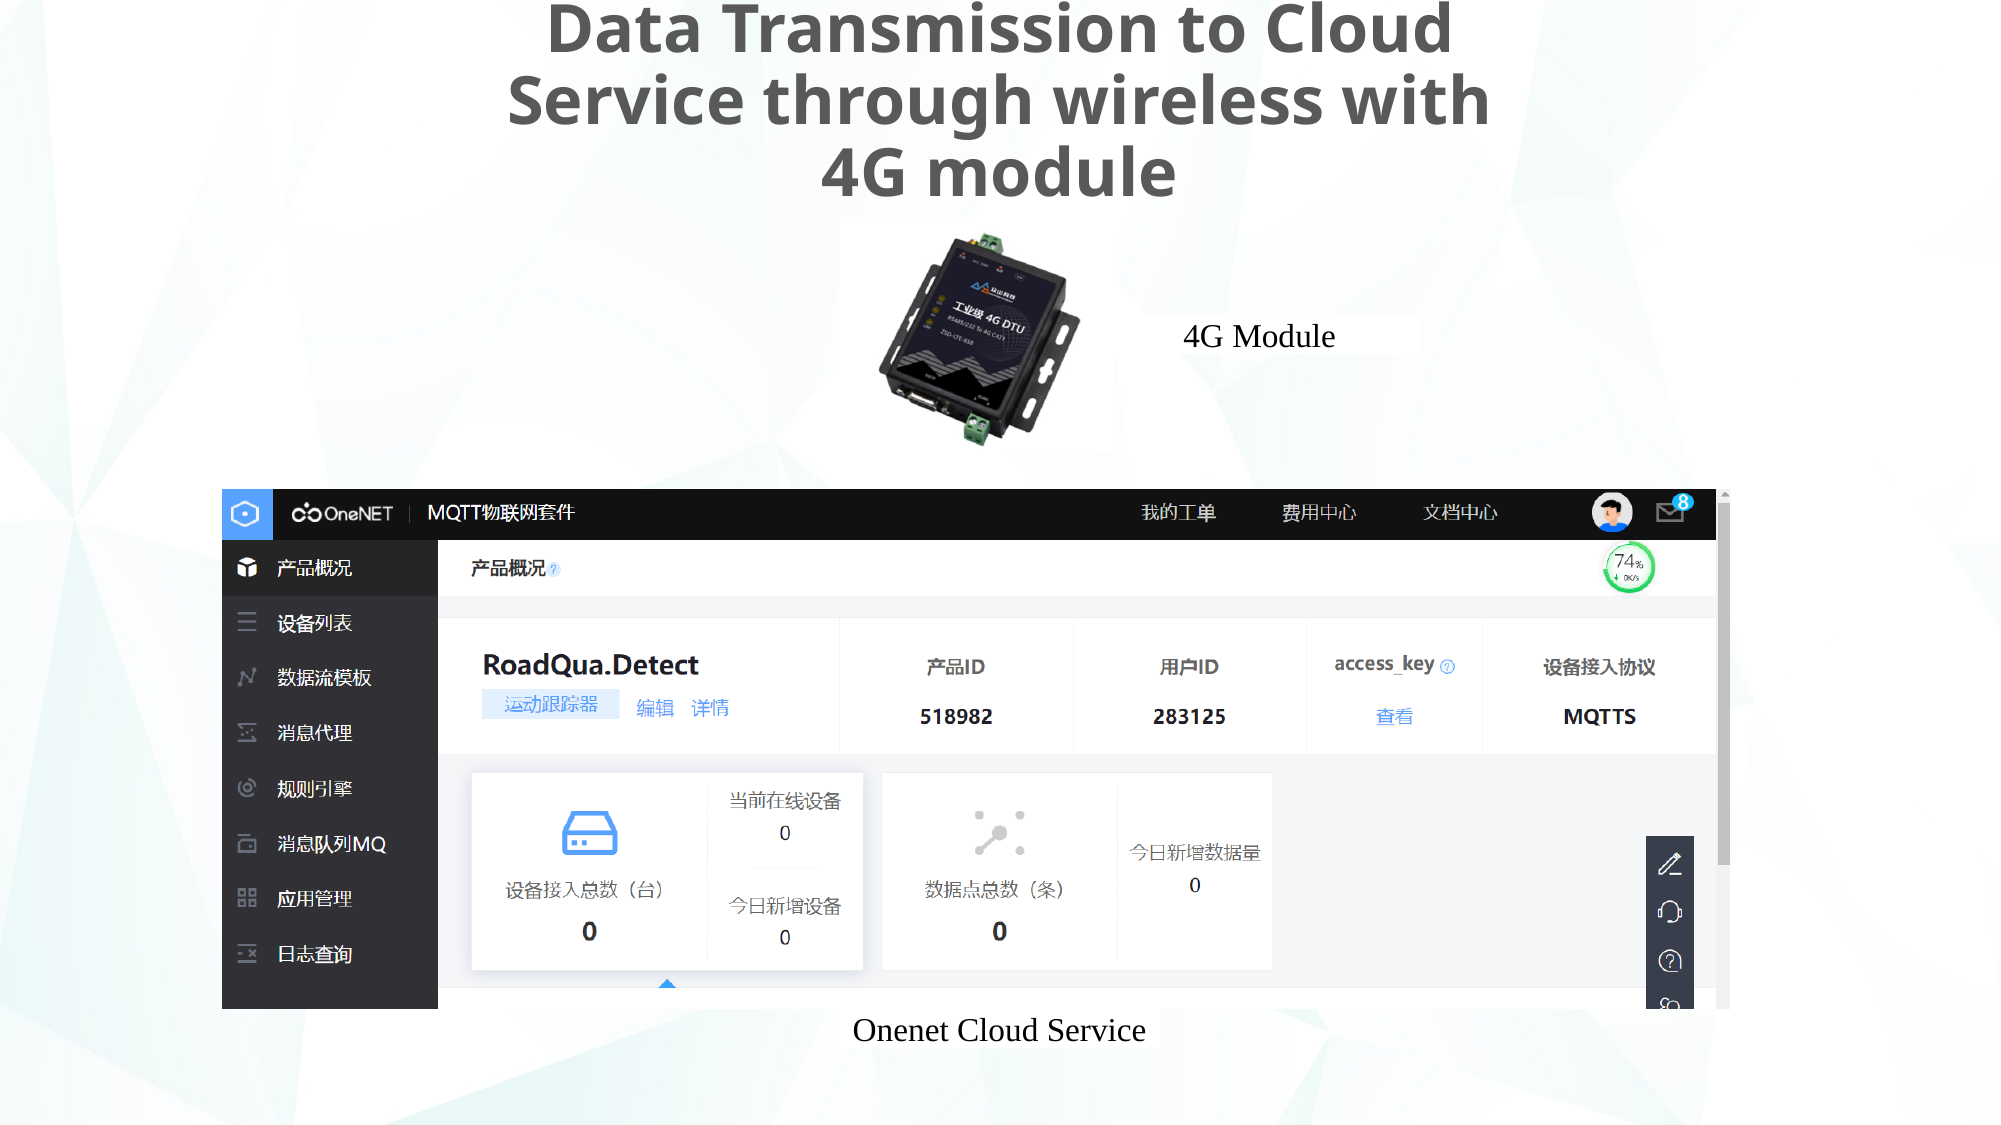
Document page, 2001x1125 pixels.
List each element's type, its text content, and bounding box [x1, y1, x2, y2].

picture [0, 0, 2000, 1125]
text_box Onenet Cloud Service [839, 1009, 1161, 1049]
text_box 4G Module [1113, 314, 1421, 355]
text_box Data Transmission to Cloud Service through wireless with 4G module [450, 59, 1550, 147]
